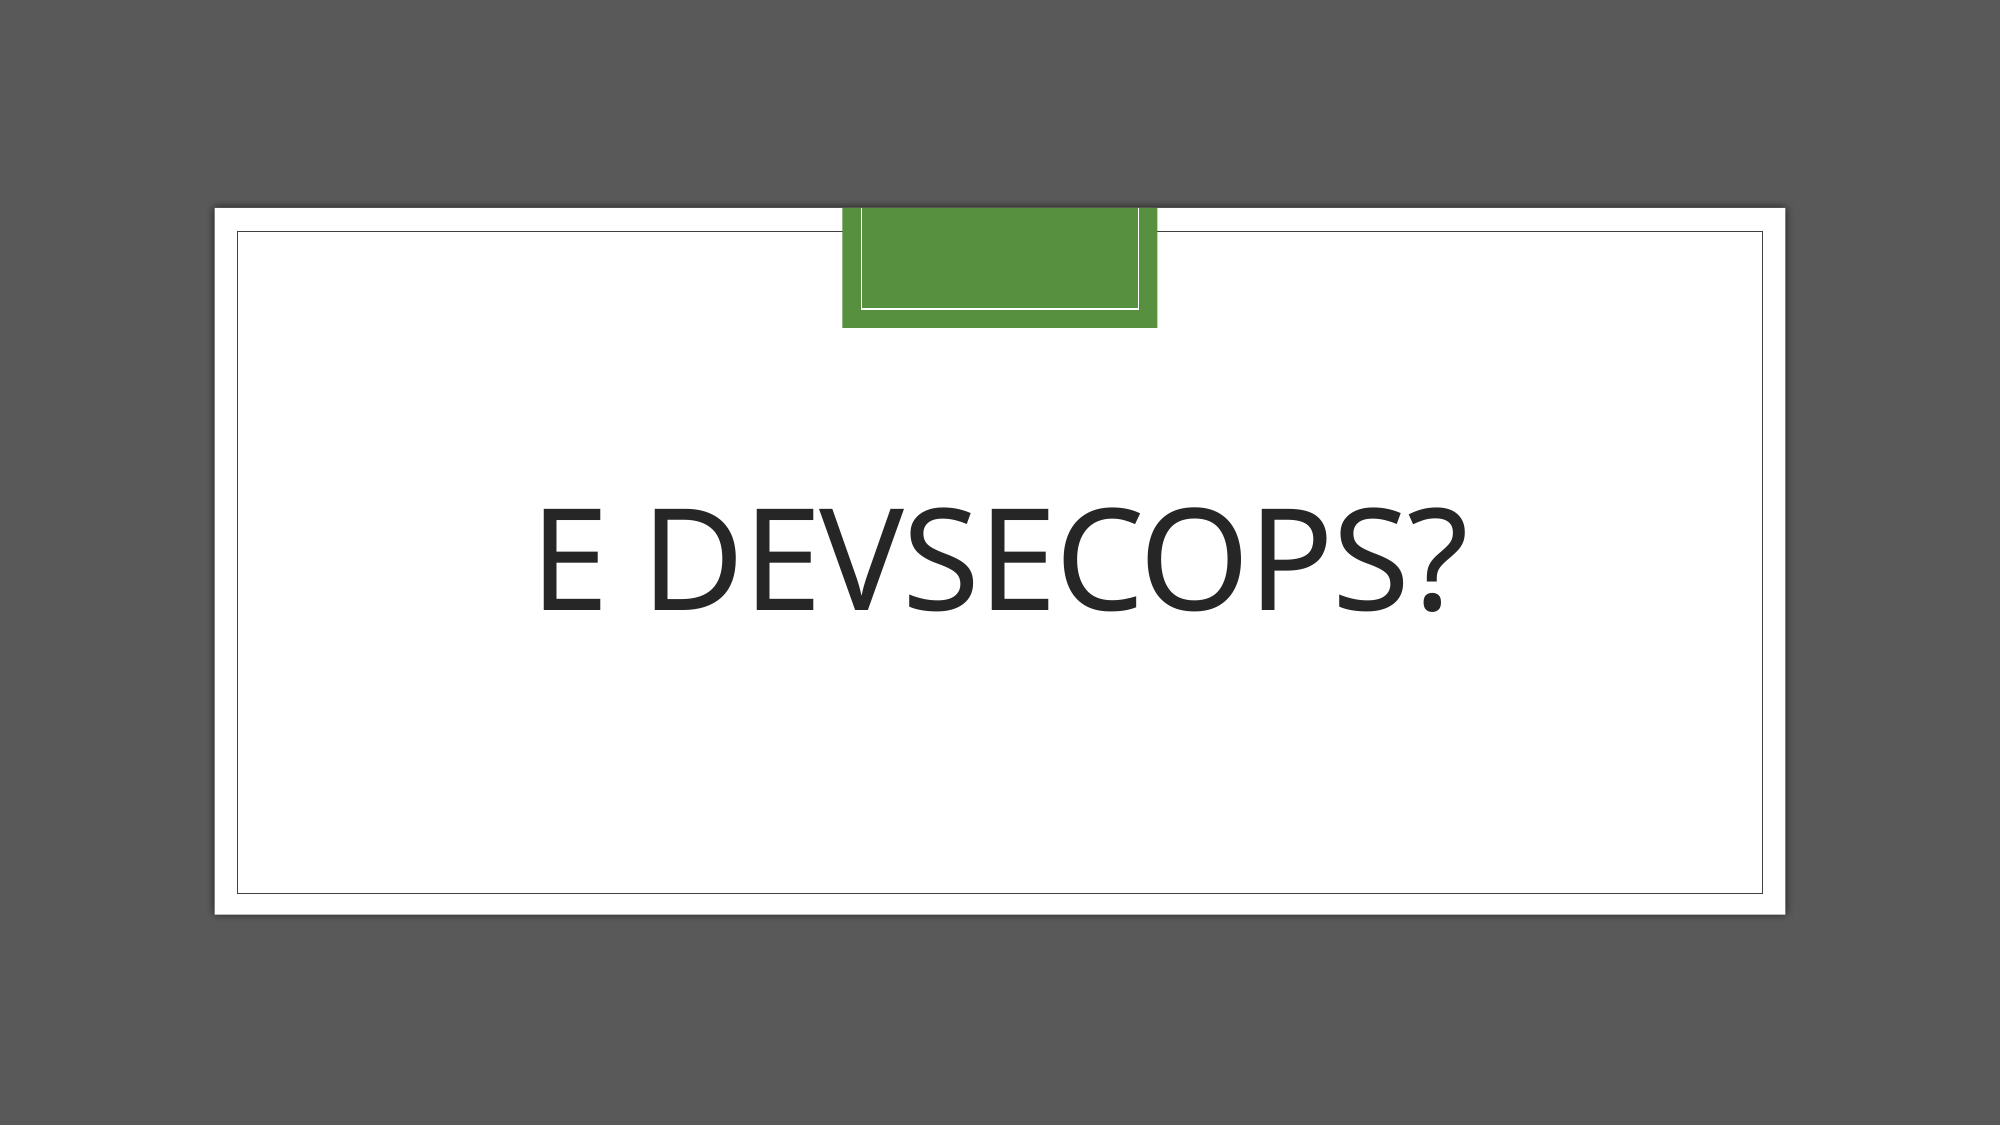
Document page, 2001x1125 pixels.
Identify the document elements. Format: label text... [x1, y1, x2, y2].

title e Devsecops? [267, 368, 1733, 769]
